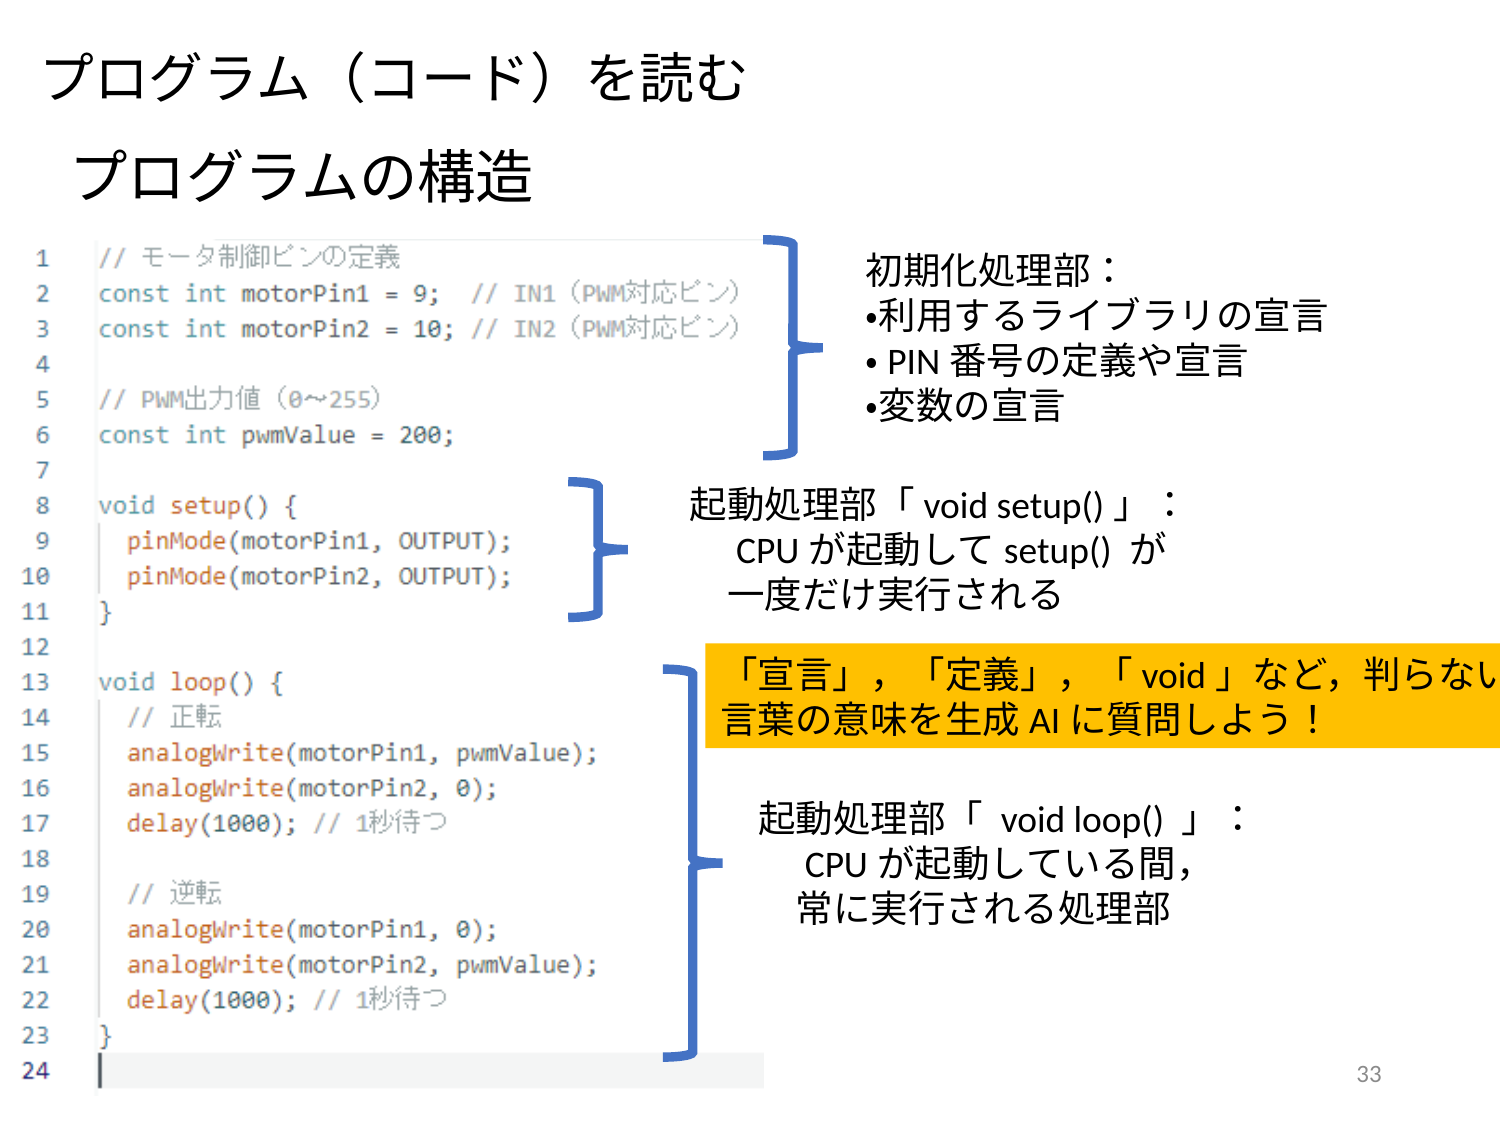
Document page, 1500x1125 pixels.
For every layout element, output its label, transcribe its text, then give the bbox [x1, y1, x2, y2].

slide_number 33 [1059, 1042, 1397, 1103]
text_box プログラムの構造 [55, 132, 549, 218]
text_box [764, 239, 823, 457]
text_box 起動処理部「void setup()」： CPUが起動してsetup() が 一度だけ実行される [764, 473, 1204, 624]
text_box 起動処理部「 void loop() 」： CPUが起動している間， 常に実行される処理部 [764, 787, 1272, 938]
text_box 「宣言」，「定義」，「void」など，判らない 言葉の意味を生成AIに質問しよう！ [764, 643, 1500, 749]
text_box 初期化処理部： ・利用するライブラリの宣言 ・PIN番号の定義や宣言 ・変数の宣言 [850, 239, 1344, 435]
picture [0, 239, 764, 1096]
title プログラム（コード）を読む [24, 29, 882, 133]
